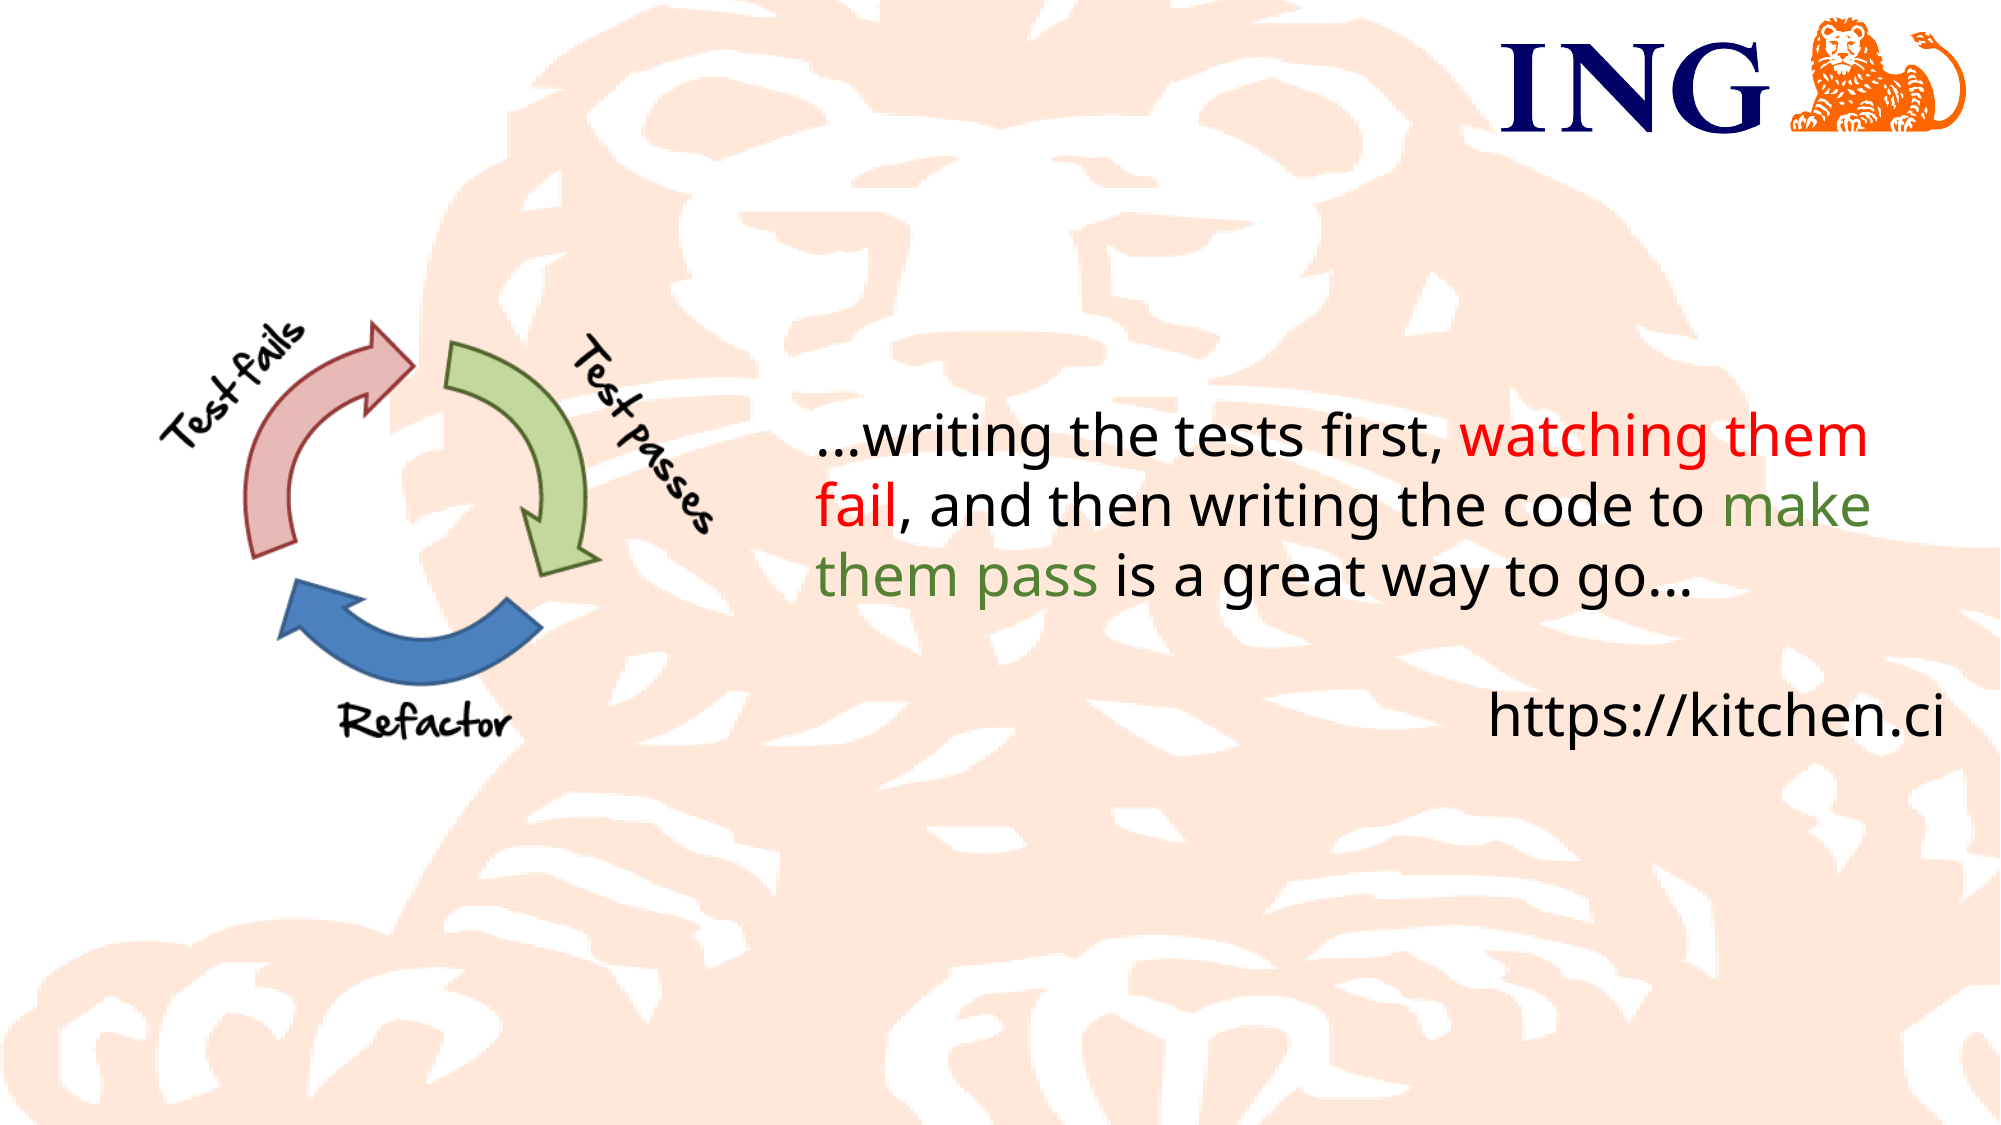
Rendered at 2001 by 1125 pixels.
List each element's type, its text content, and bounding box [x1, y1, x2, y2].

picture [139, 285, 746, 761]
text_box ...writing the tests first, watching them fail, and then writing the code to make them pass is a great way to go... https://kitchen.ci [801, 391, 1962, 756]
picture [1498, 16, 1969, 134]
